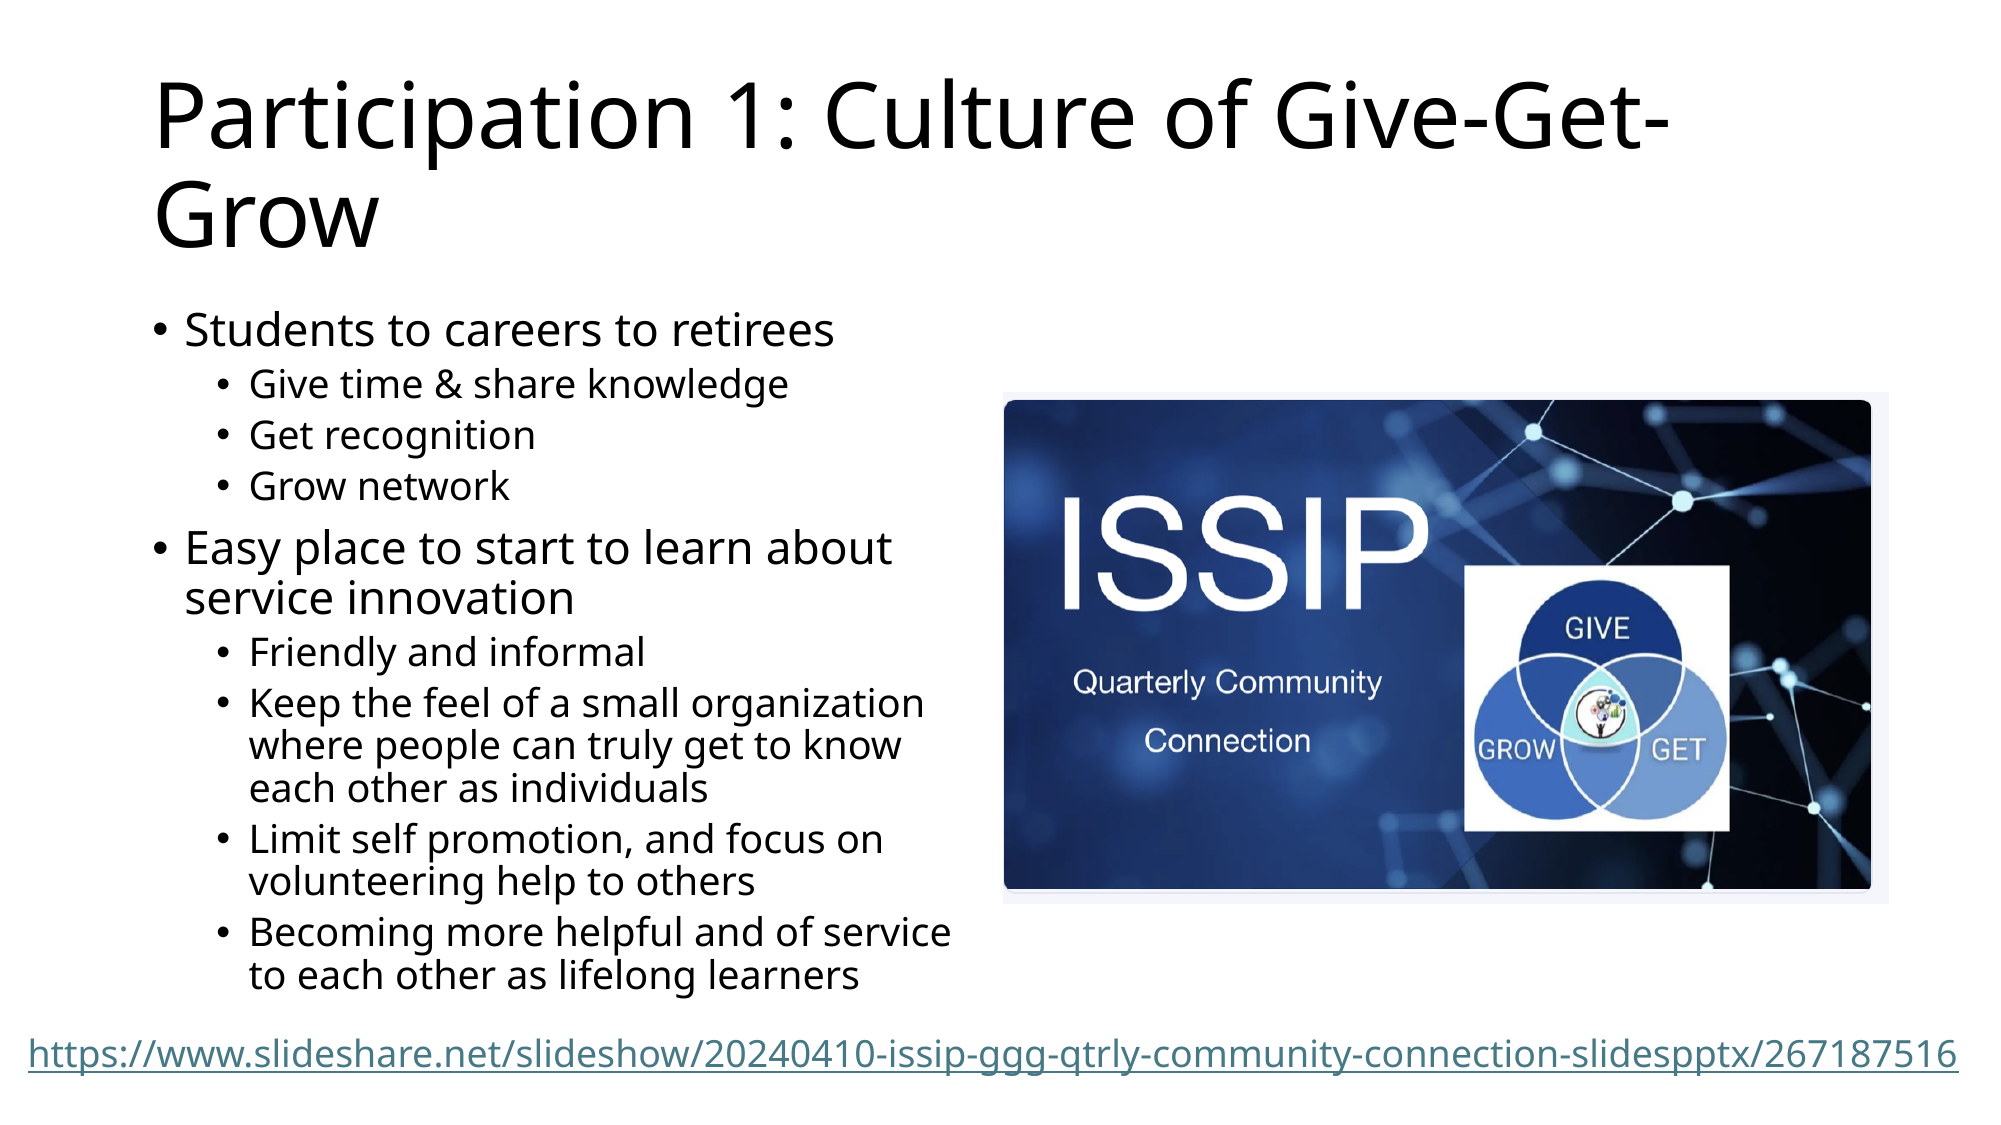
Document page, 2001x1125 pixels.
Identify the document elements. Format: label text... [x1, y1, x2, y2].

text_box https://www.slideshare.net/slideshow/20240410-issip-ggg-qtrly-community-connection-slidespptx/267187516 [12, 1022, 1974, 1089]
picture [1002, 391, 1889, 904]
list Students to careers to retirees Give time & share knowledge Get recognition Grow network Easy place to start to learn about service innovation Friendly and informal Keep the feel of a small organization where people can truly get to know each other as individuals Limit self promotion, and focus on volunteering help to others Becoming more helpful and of service to each other as lifelong learners [137, 299, 1000, 1014]
title Participation 1: Culture of Give-Get-Grow [137, 59, 1863, 278]
